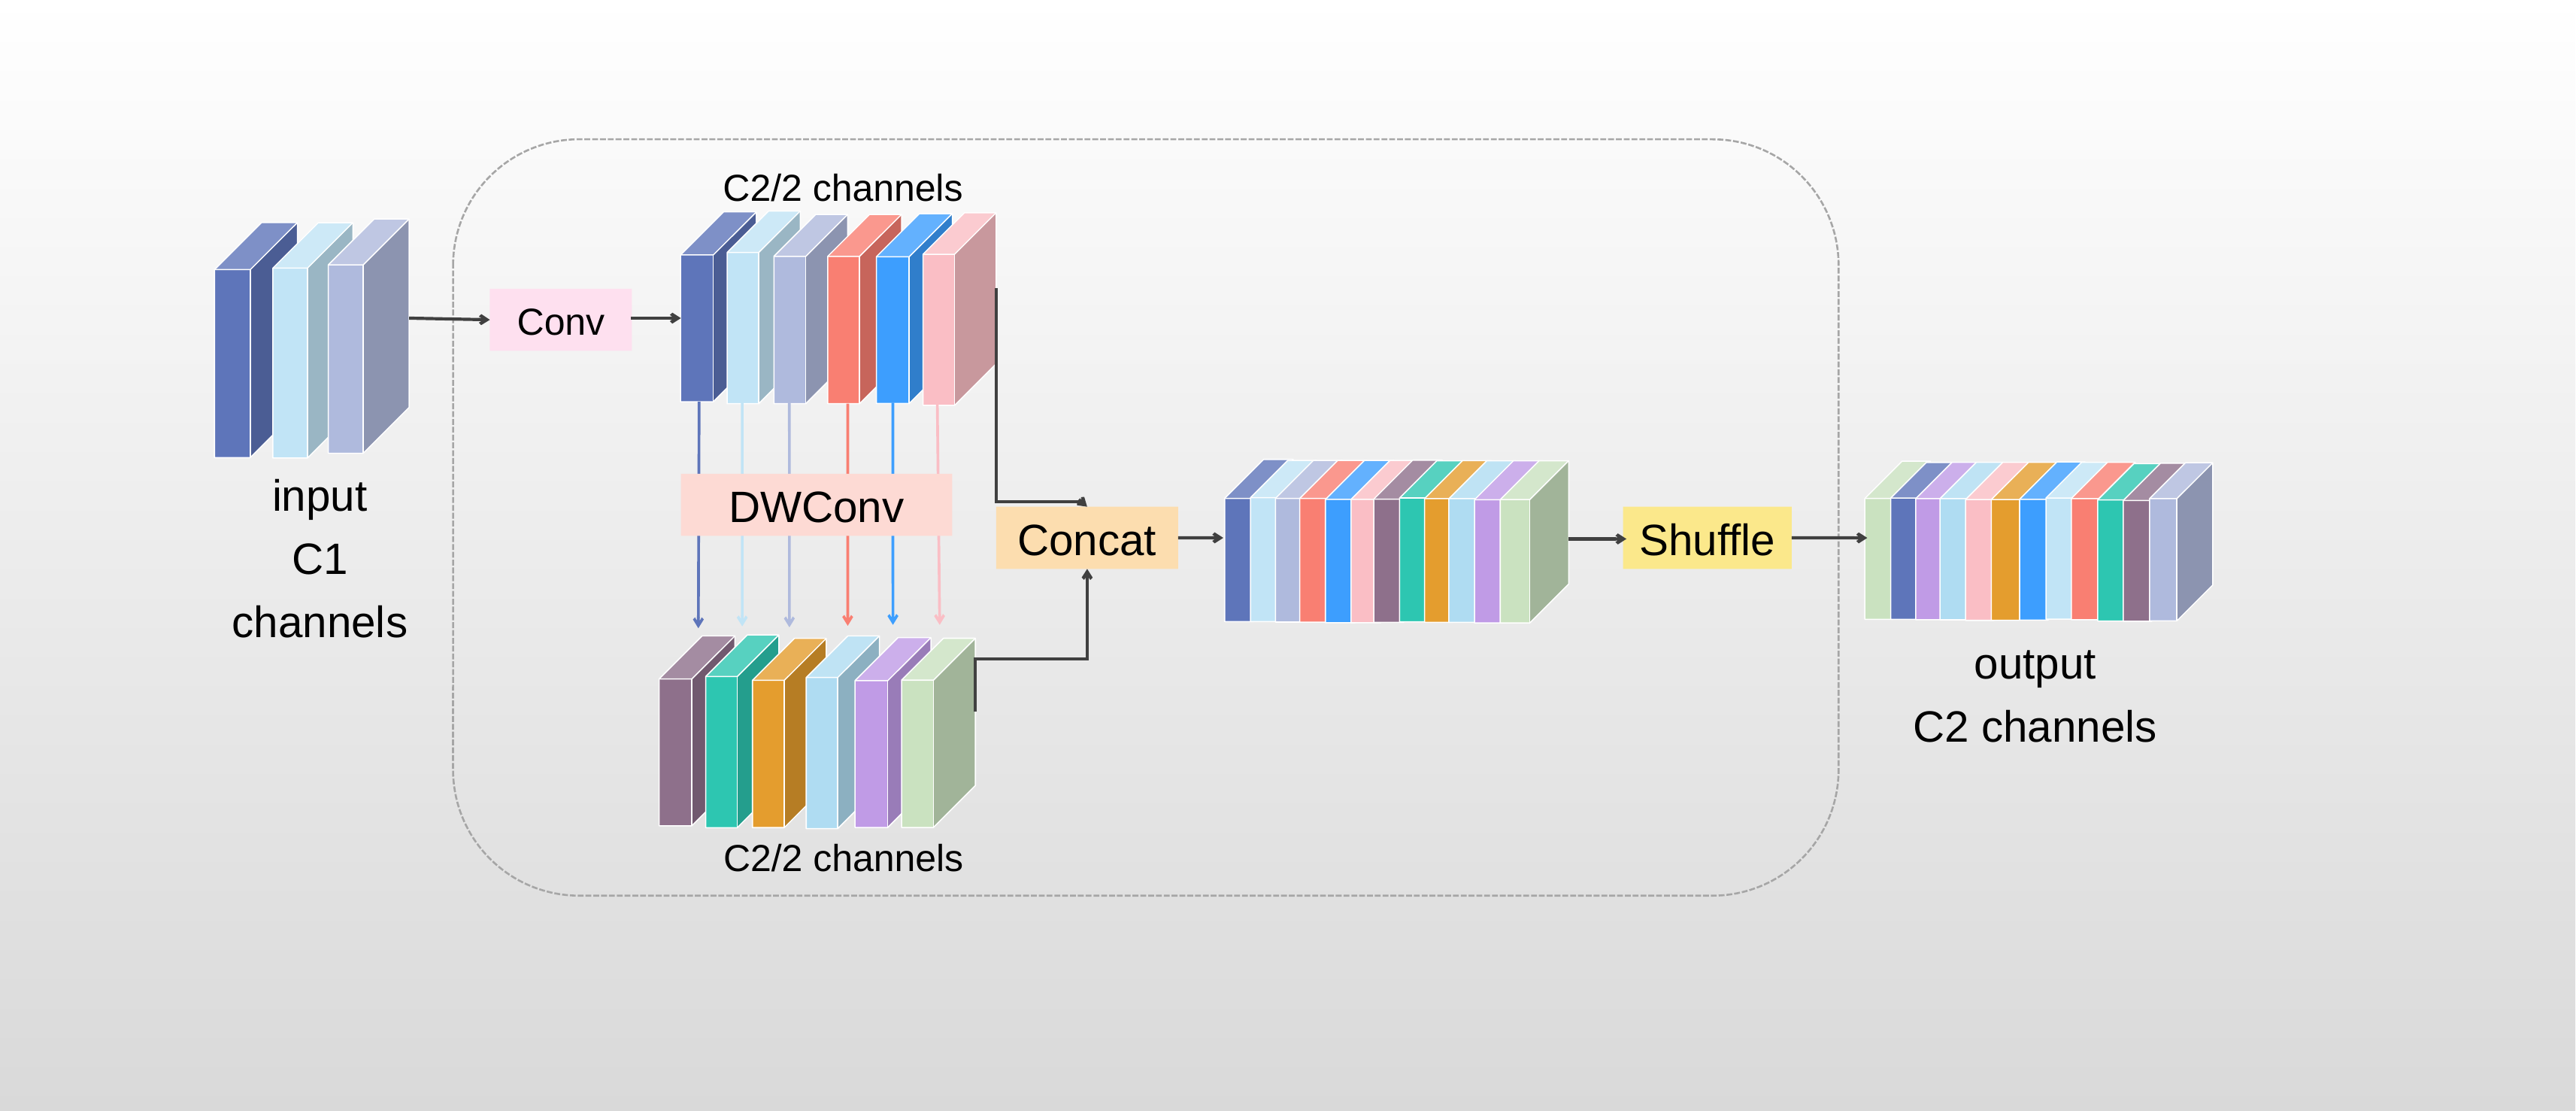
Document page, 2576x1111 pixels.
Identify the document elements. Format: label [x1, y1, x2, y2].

text_box [186, 138, 2213, 897]
